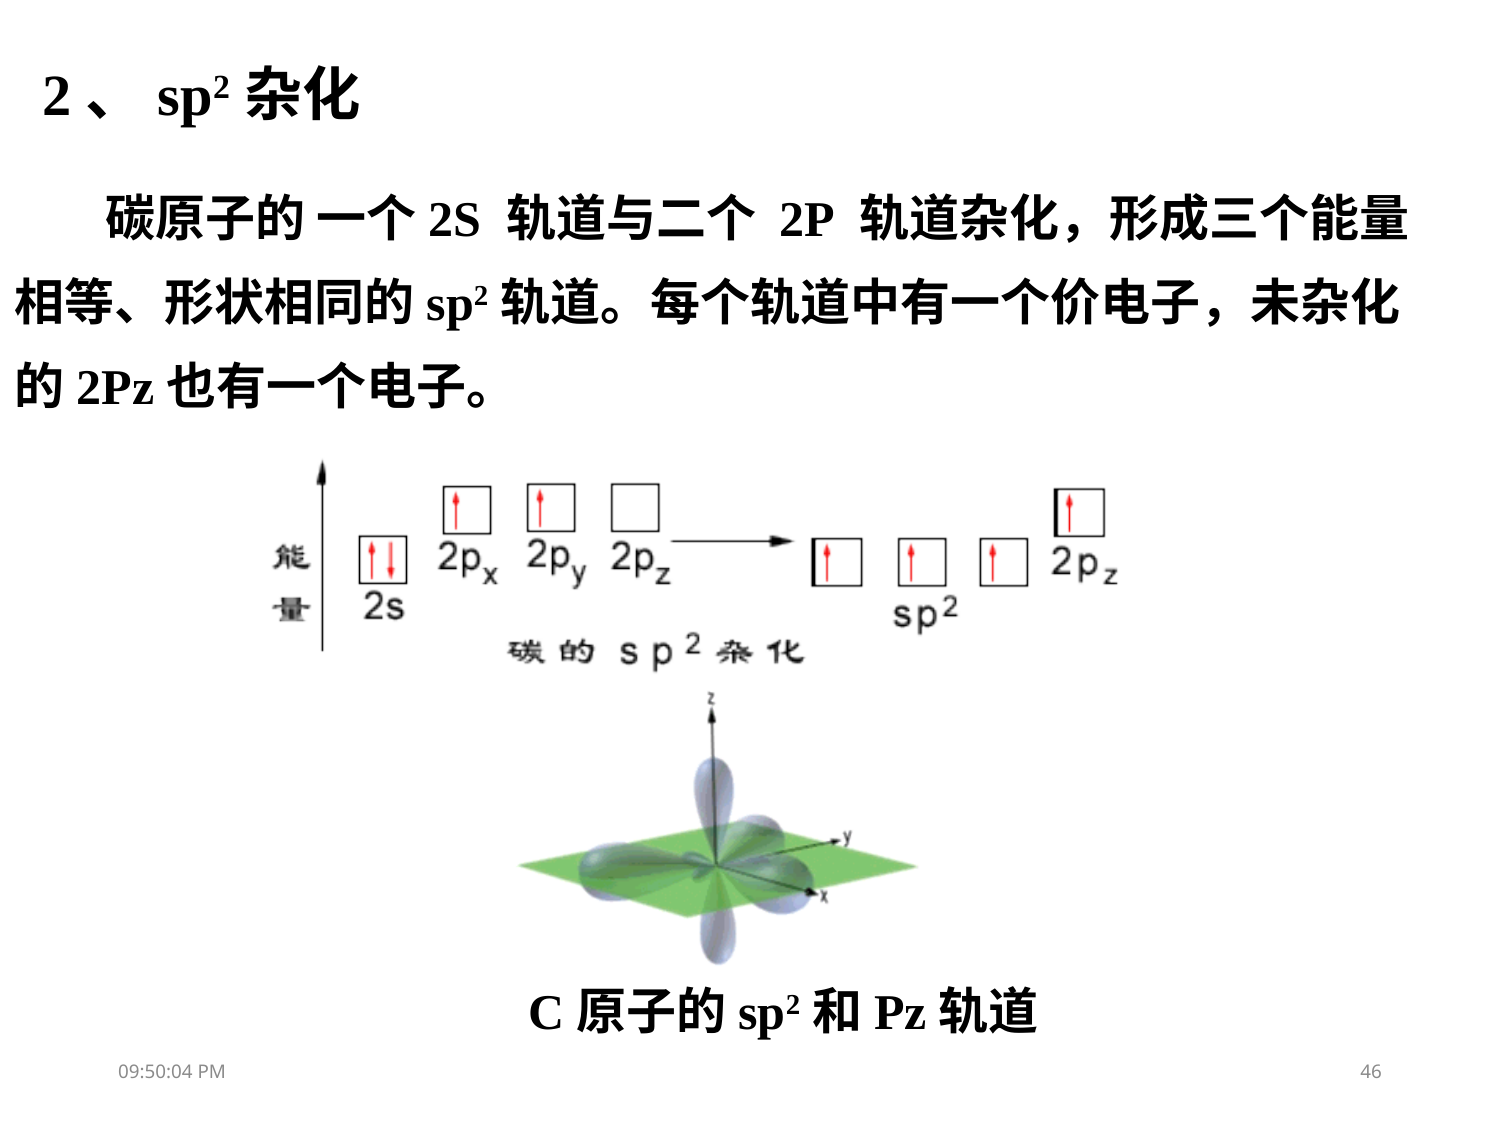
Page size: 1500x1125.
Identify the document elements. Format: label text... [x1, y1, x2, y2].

picture [513, 686, 930, 971]
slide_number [103, 1042, 441, 1103]
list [265, 444, 1205, 692]
text_box 2、sp2杂化 [27, 49, 1500, 195]
text_box 碳原子的 一个2S 轨道与二个 2P 轨道杂化，形成三个能量相等、形状相同的sp2轨道。每个轨道中有一个价电子，未杂化的2Pz也有一个电子。 [0, 154, 1448, 422]
text_box C原子的sp2和Pz轨道 [513, 971, 1193, 1047]
slide_number 46 [1059, 1042, 1397, 1103]
